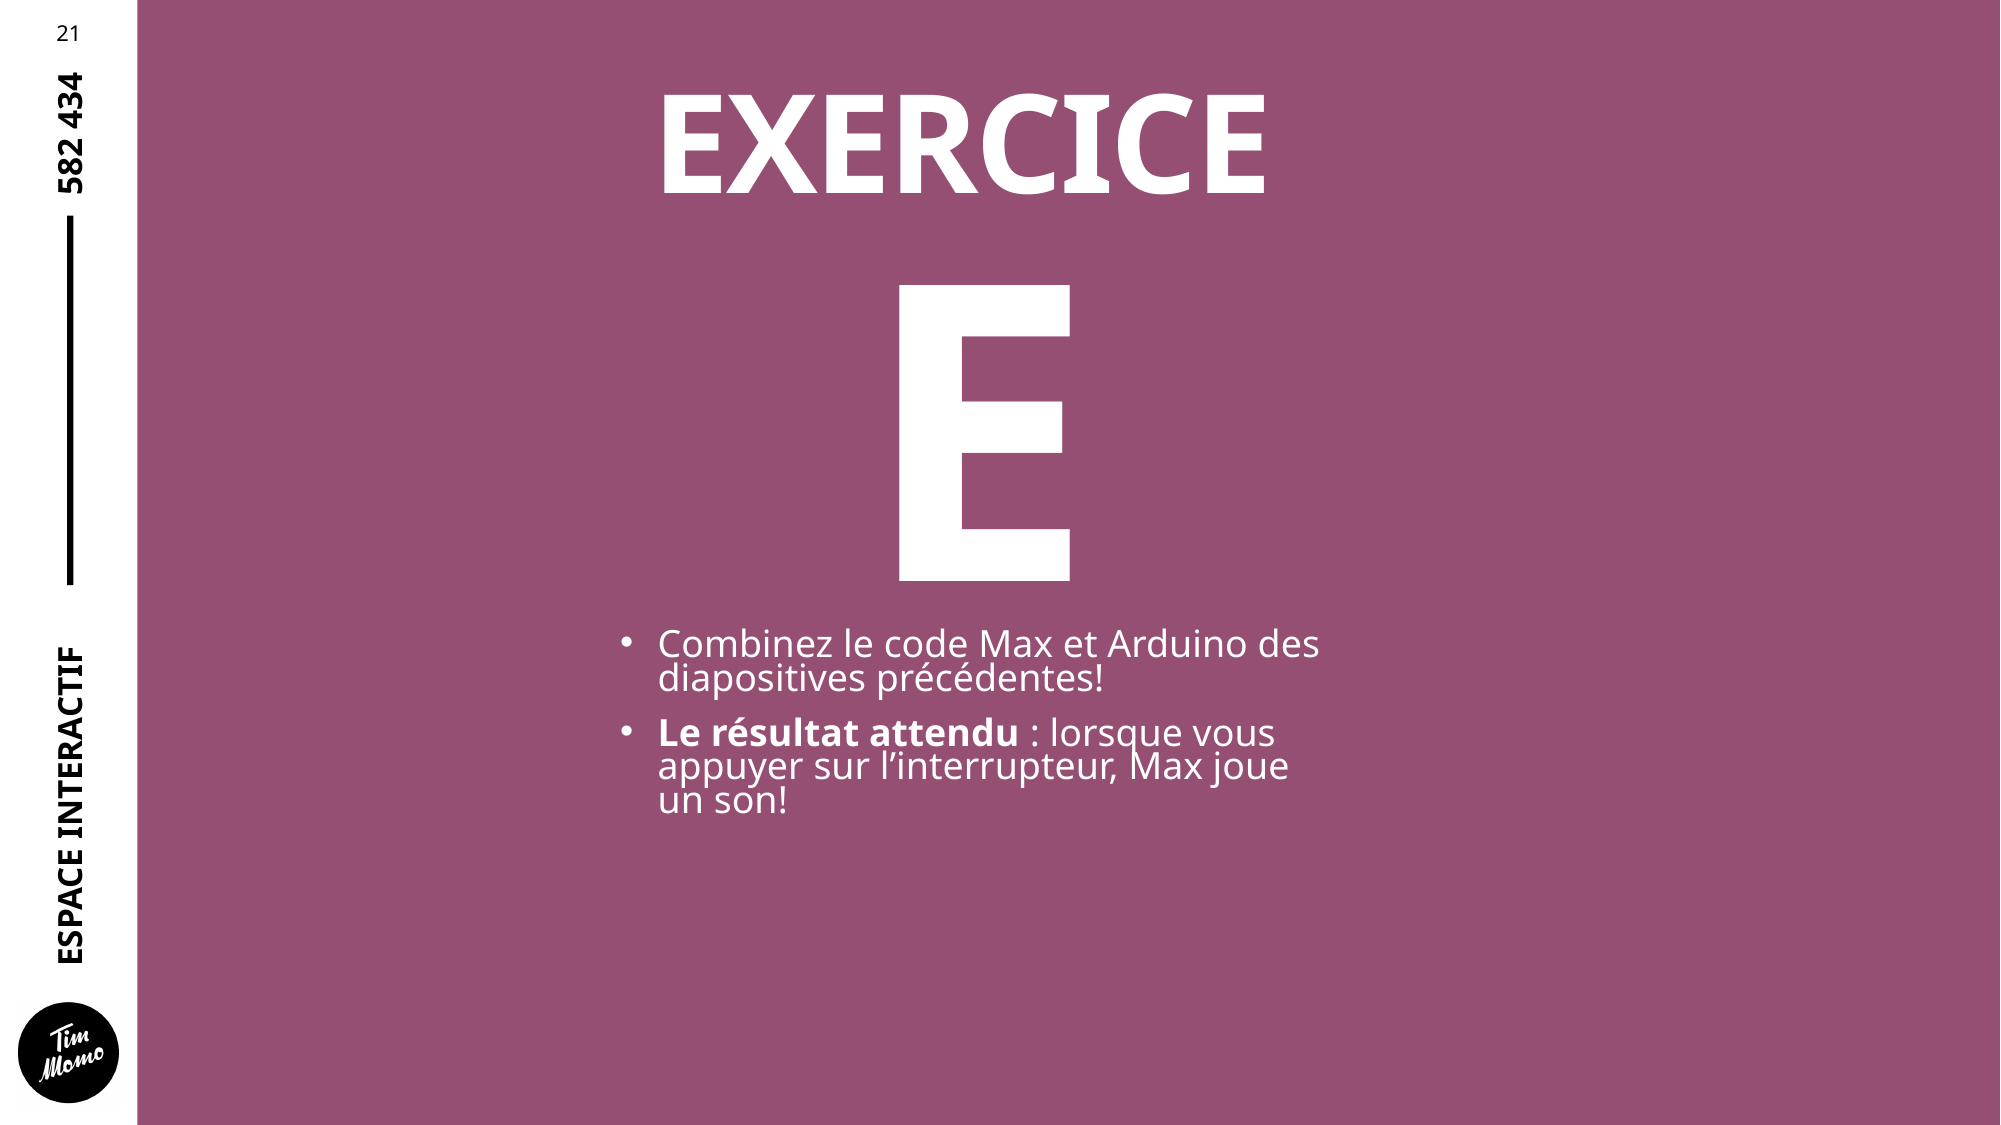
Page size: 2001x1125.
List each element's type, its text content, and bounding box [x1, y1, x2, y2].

list Combinez le code Max et Arduino des diapositives précédentes! Le résultat attendu : lorsque vous appuyer sur l’interrupteur, Max joue un son! [605, 623, 1355, 974]
picture [15, 1000, 123, 1107]
title EXERCICE E [203, 228, 1753, 518]
